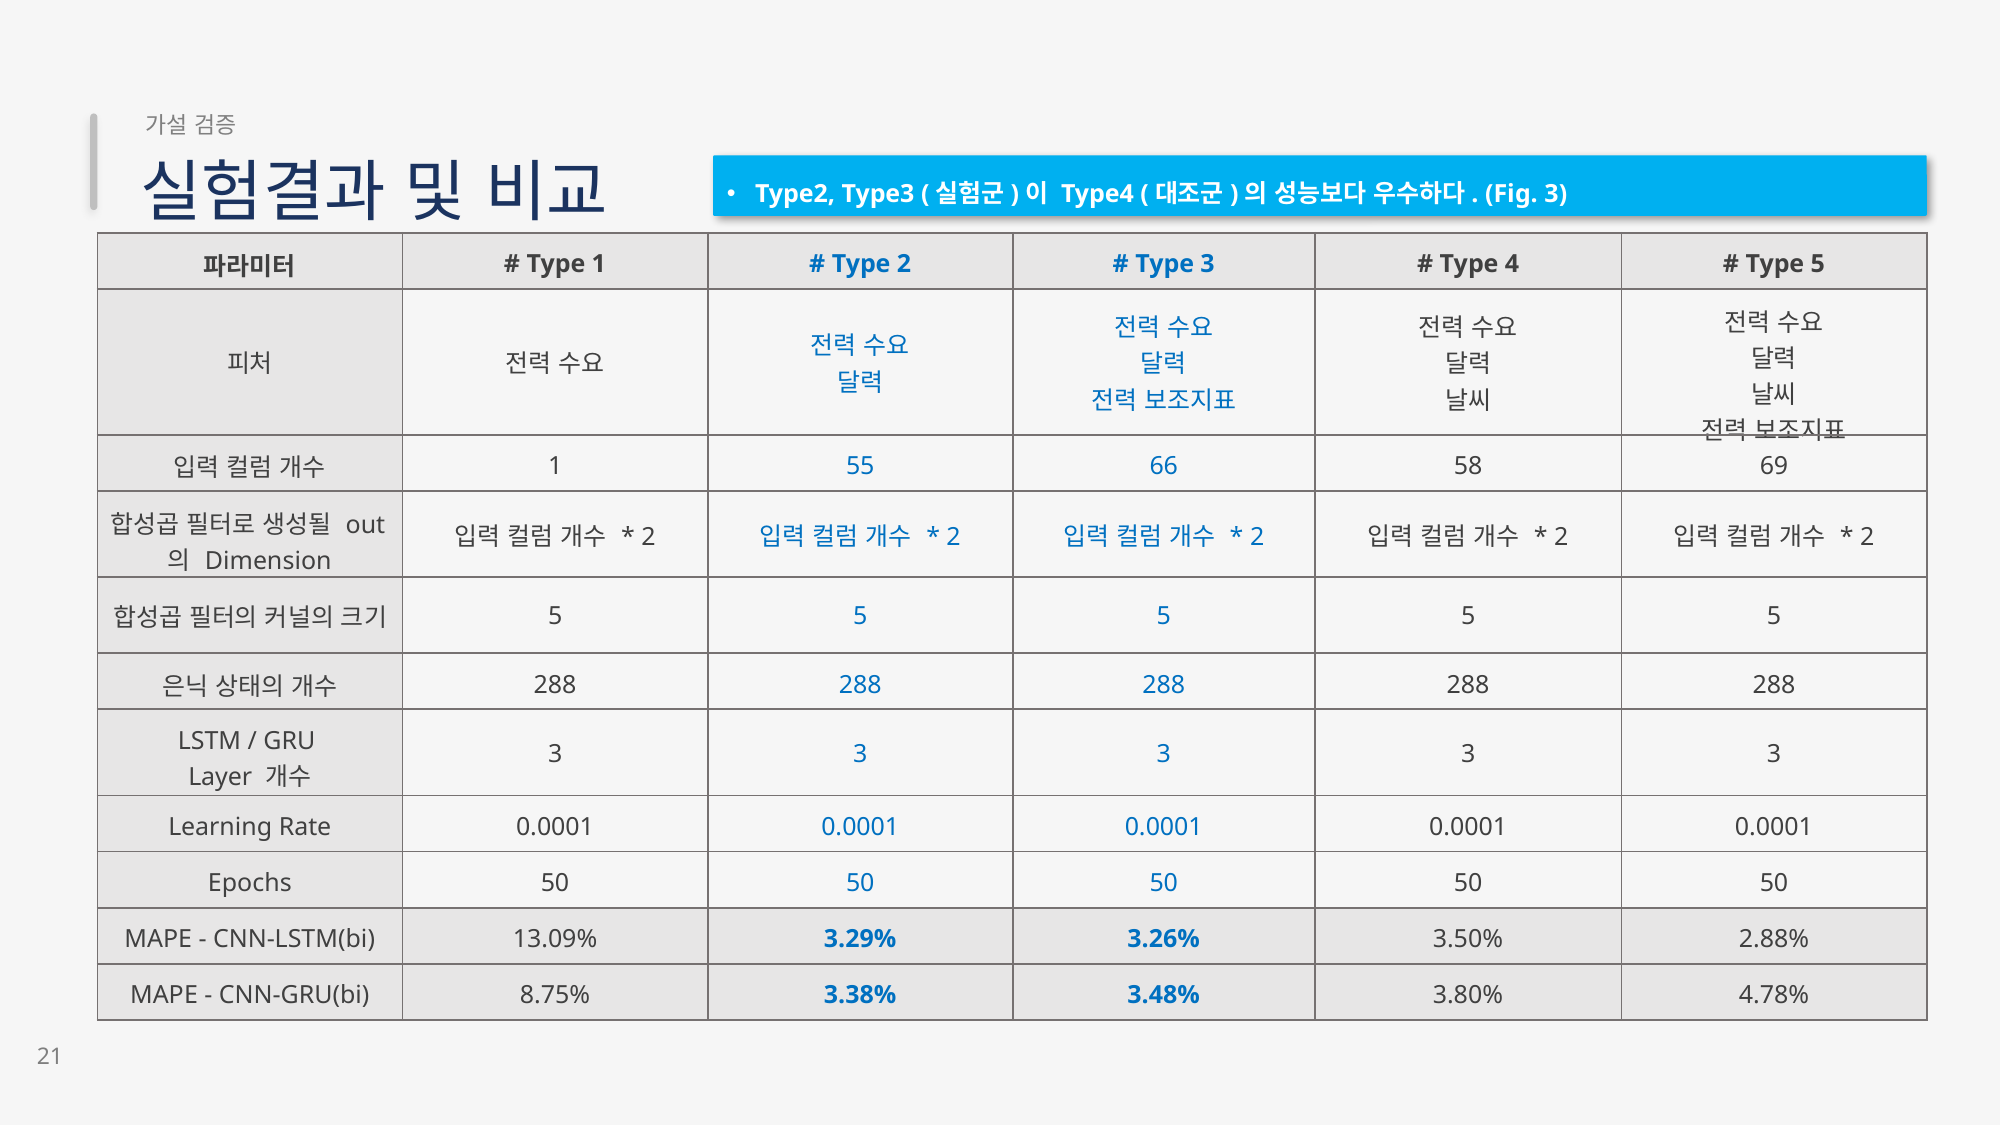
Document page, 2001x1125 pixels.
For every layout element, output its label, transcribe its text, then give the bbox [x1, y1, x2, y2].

table_cell LSTM / GRU Layer 개수 [98, 710, 402, 795]
table_header # Type 3 [1014, 234, 1314, 288]
table_cell 50 [403, 852, 707, 907]
text_box 실험결과 및 비교 [125, 141, 1813, 232]
table_cell 입력 컬럼 개수 * 2 [1622, 492, 1926, 576]
table_header # Type 4 [1316, 234, 1621, 288]
table_cell 3 [1622, 710, 1926, 795]
table_cell 합성곱 필터로 생성될 out의 Dimension [98, 492, 402, 576]
table_cell 58 [1316, 436, 1621, 490]
text_box 가설 검증 [130, 103, 252, 146]
table_cell 3.48% [1014, 965, 1314, 1019]
table_cell Learning Rate [98, 796, 402, 851]
table_cell 288 [403, 654, 707, 708]
table_cell 3.26% [1014, 909, 1314, 963]
table_cell 50 [1014, 852, 1314, 907]
table_cell 합성곱 필터의 커널의 크기 [98, 578, 402, 652]
table_cell 5 [403, 578, 707, 652]
text_box [712, 154, 1928, 217]
table_cell 288 [709, 654, 1012, 708]
table_cell 5 [1014, 578, 1314, 652]
table_header 파라미터 [98, 234, 402, 288]
table_cell 은닉 상태의 개수 [98, 654, 402, 708]
table_cell MAPE - CNN-GRU(bi) [98, 965, 402, 1019]
table_cell 3.50% [1316, 909, 1621, 963]
table_cell 69 [1622, 436, 1926, 490]
table_cell 전력 수요 [403, 290, 707, 434]
table_cell 5 [709, 578, 1012, 652]
table_cell 55 [709, 436, 1012, 490]
text_box [89, 112, 99, 212]
table_cell 전력 수요 달력 전력 보조지표 [1014, 290, 1314, 434]
table_cell 3 [1014, 710, 1314, 795]
table_cell 0.0001 [709, 796, 1012, 851]
table_cell 66 [1014, 436, 1314, 490]
table_cell 13.09% [403, 909, 707, 963]
table_cell 0.0001 [1622, 796, 1926, 851]
table_cell 3 [1316, 710, 1621, 795]
table_cell 5 [1316, 578, 1621, 652]
table_cell 전력 수요 달력 날씨 전력 보조지표 [1622, 290, 1926, 434]
table_cell 3 [403, 710, 707, 795]
table_cell 288 [1316, 654, 1621, 708]
table_header # Type 2 [709, 234, 1012, 288]
table_cell 입력 컬럼 개수 * 2 [403, 492, 707, 576]
table_cell 50 [1316, 852, 1621, 907]
table_cell 4.78% [1622, 965, 1926, 1019]
table_cell 50 [709, 852, 1012, 907]
table_cell 전력 수요 달력 날씨 [1316, 290, 1621, 434]
table_cell 입력 컬럼 개수 * 2 [1316, 492, 1621, 576]
table_cell 50 [1622, 852, 1926, 907]
table_cell 3.38% [709, 965, 1012, 1019]
text_box 21 [22, 1033, 93, 1099]
table_cell 0.0001 [1316, 796, 1621, 851]
table_cell 288 [1014, 654, 1314, 708]
table_cell 0.0001 [1014, 796, 1314, 851]
table_header # Type 1 [403, 234, 707, 288]
table_cell 5 [1622, 578, 1926, 652]
table_cell 입력 컬럼 개수 * 2 [1014, 492, 1314, 576]
table_cell 전력 수요 달력 [709, 290, 1012, 434]
table_cell 3.29% [709, 909, 1012, 963]
table_cell 288 [1622, 654, 1926, 708]
table_cell 입력 컬럼 개수 [98, 436, 402, 490]
table_cell 8.75% [403, 965, 707, 1019]
table_cell 3.80% [1316, 965, 1621, 1019]
table_cell Epochs [98, 852, 402, 907]
table_cell 3 [709, 710, 1012, 795]
table_cell 피처 [98, 290, 402, 434]
table_cell 0.0001 [403, 796, 707, 851]
table_cell 1 [403, 436, 707, 490]
text_box Type2, Type3 (실험군)이 Type4 (대조군)의 성능보다 우수하다. (Fig. 3) [726, 162, 1918, 208]
table_cell 입력 컬럼 개수 * 2 [709, 492, 1012, 576]
table_cell MAPE - CNN-LSTM(bi) [98, 909, 402, 963]
table_cell 2.88% [1622, 909, 1926, 963]
table_header # Type 5 [1622, 234, 1926, 288]
